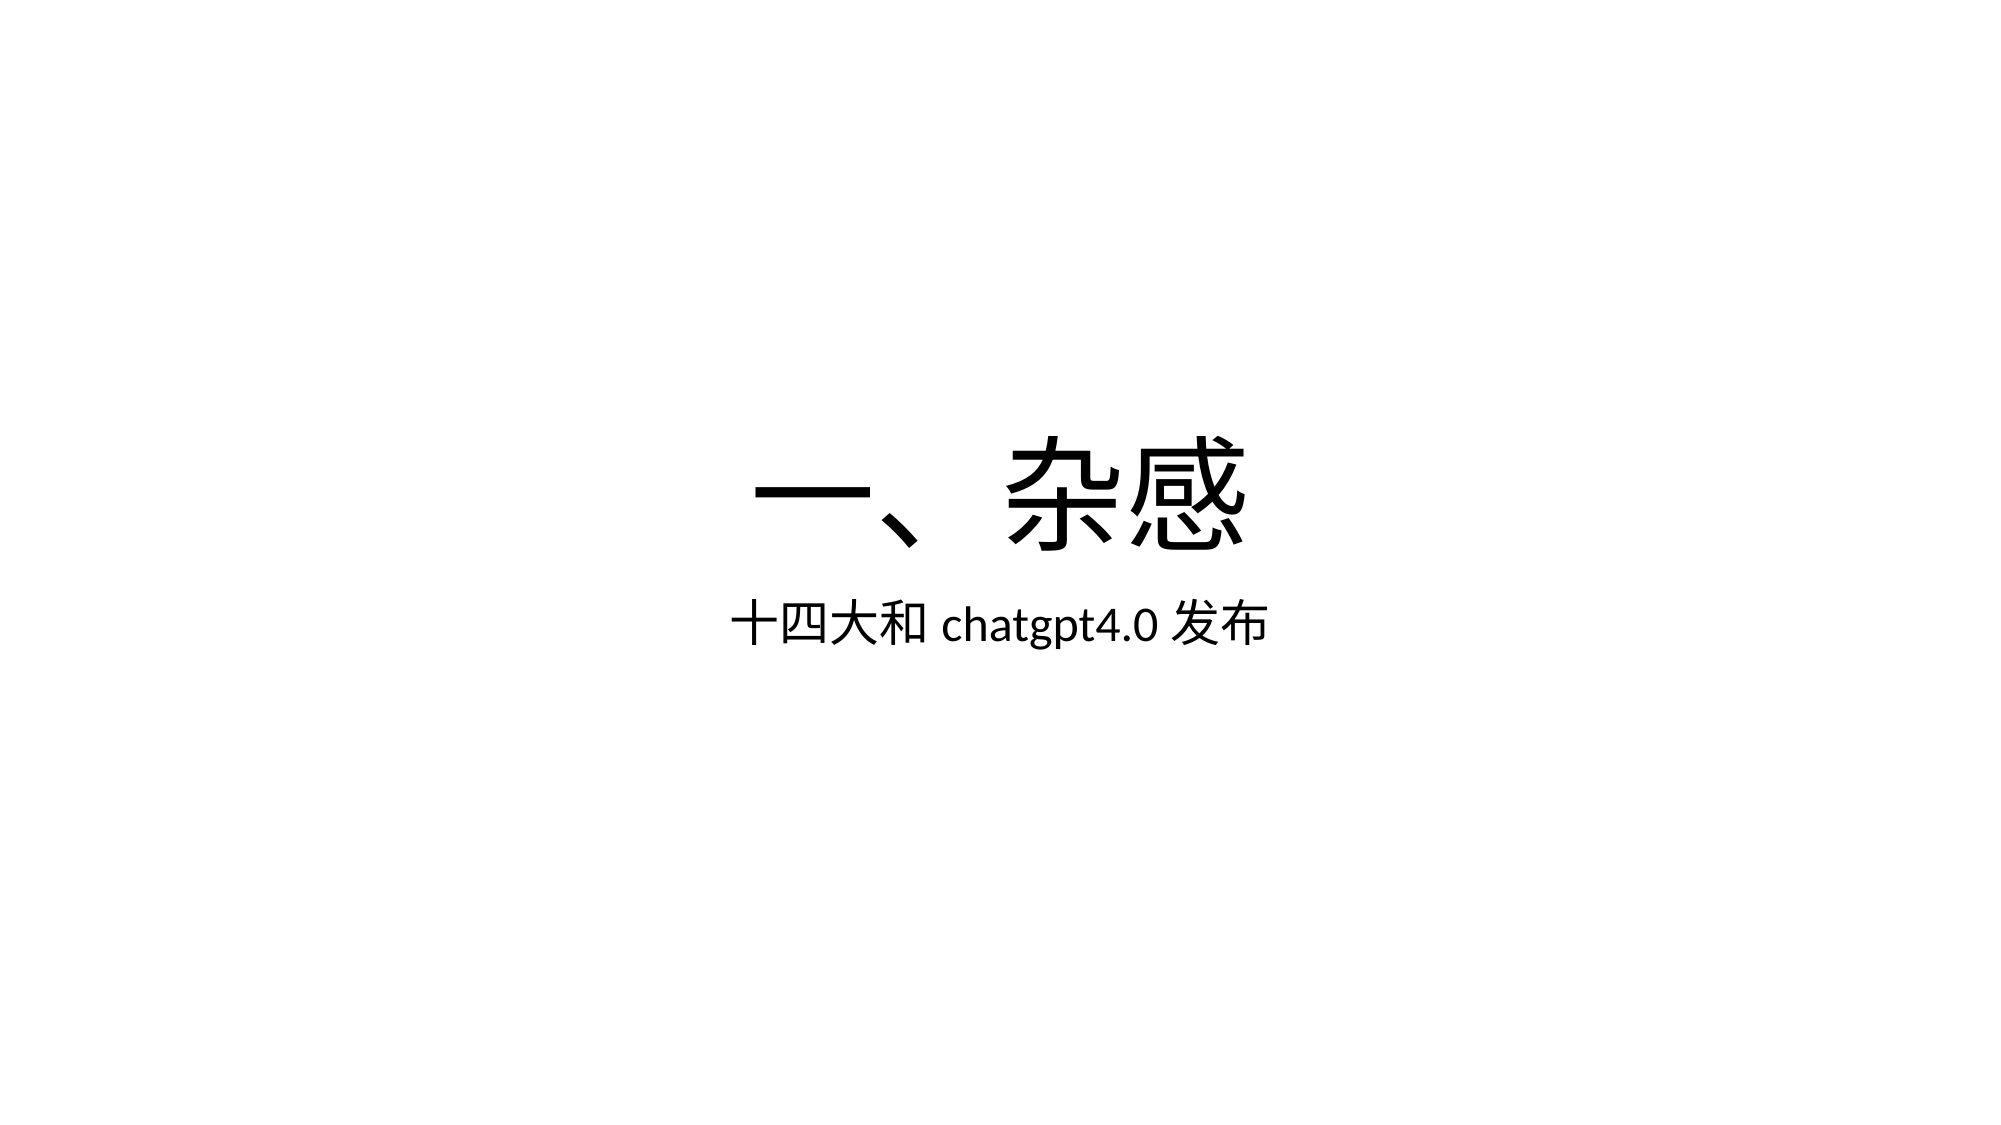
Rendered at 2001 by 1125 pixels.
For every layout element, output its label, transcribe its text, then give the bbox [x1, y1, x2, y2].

subtitle 十四大和chatgpt4.0发布 [249, 590, 1750, 863]
title 一、杂感 [249, 184, 1750, 576]
